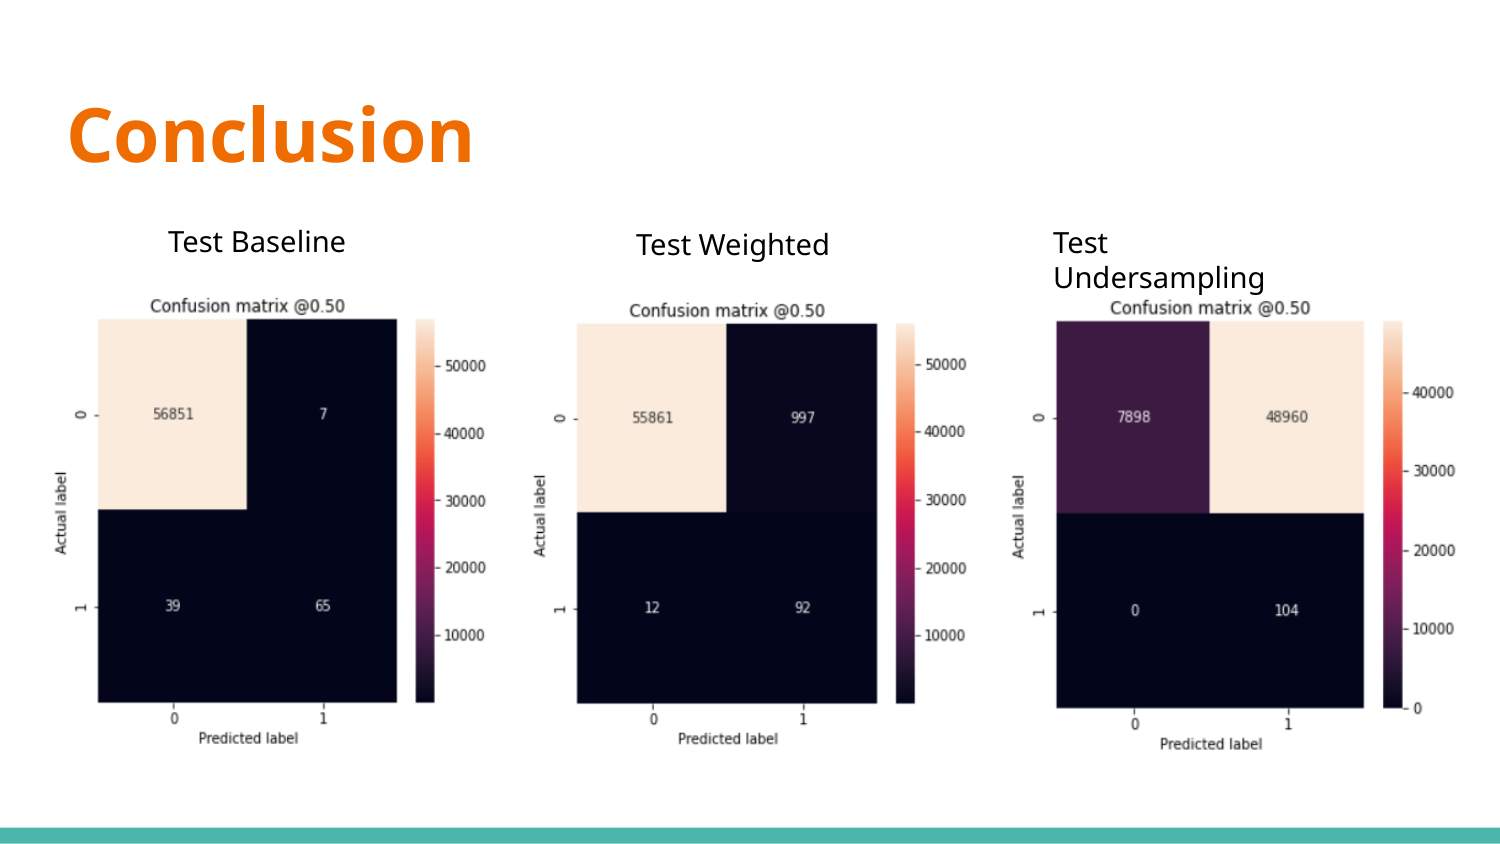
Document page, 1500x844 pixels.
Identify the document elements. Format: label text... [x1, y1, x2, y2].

picture [30, 288, 503, 754]
text_box Test Baseline [153, 208, 381, 270]
title Conclusion [51, 72, 1449, 189]
text_box Test Undersampling [1038, 209, 1343, 271]
picture [512, 294, 985, 760]
text_box Test Weighted [620, 211, 848, 273]
picture [991, 288, 1484, 760]
